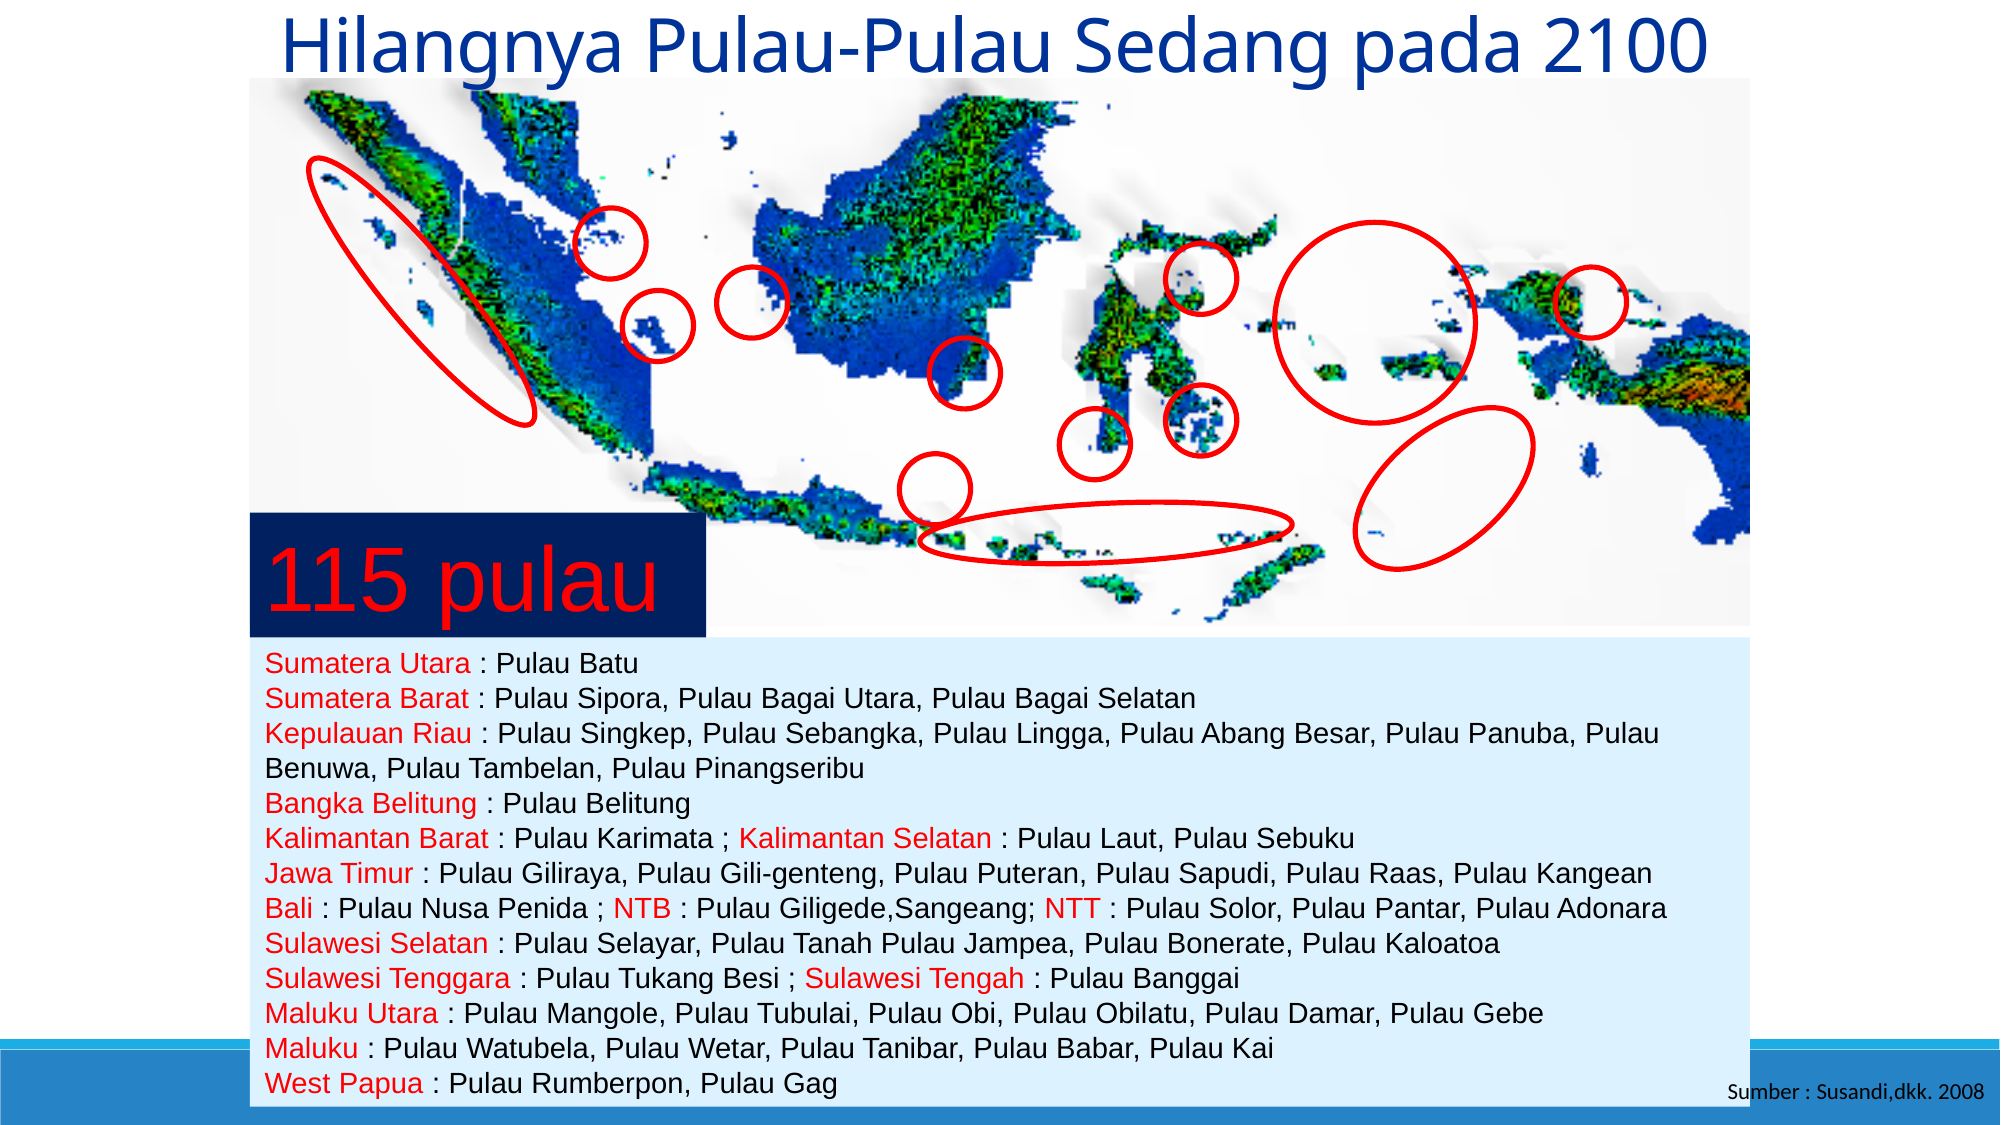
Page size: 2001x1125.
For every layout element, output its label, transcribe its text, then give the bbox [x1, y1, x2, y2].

text_box 115 pulau [249, 631, 707, 638]
picture [249, 77, 1751, 626]
title Hilangnya Pulau-Pulau Sedang pada 2100 [279, 0, 1750, 74]
text_box Sumber : Susandi,dkk. 2008 [1450, 1069, 2000, 1112]
text_box Sumatera Utara : Pulau Batu Sumatera Barat : Pulau Sipora, Pulau Bagai Utara, Pulau Bagai Selatan Kepulauan Riau : Pulau Singkep, Pulau Sebangka, Pulau Lingga, Pulau Abang Besar, Pulau Panuba, Pulau Benuwa, Pulau Tambelan, Pulau Pinangseribu Bangka Belitung : Pulau Belitung Kalimantan Barat : Pulau Karimata ; Kalimantan Selatan : Pulau Laut, Pulau Sebuku Jawa Timur : Pulau Giliraya, Pulau Gili-genteng, Pulau Puteran, Pulau Sapudi, Pulau Raas, Pulau Kangean Bali : Pulau Nusa Penida ; NTB : Pulau Giligede,Sangeang; NTT : Pulau Solor, Pulau Pantar, Pulau Adonara Sulawesi Selatan : Pulau Selayar, Pulau Tanah Pulau Jampea, Pulau Bonerate, Pulau Kaloatoa Sulawesi Tenggara : Pulau Tukang Besi ; Sulawesi Tengah : Pulau Banggai Maluku Utara : Pulau Mangole, Pulau Tubulai, Pulau Obi, Pulau Obilatu, Pulau Damar, Pulau Gebe Maluku : Pulau Watubela, Pulau Wetar, Pulau Tanibar, Pulau Babar, Pulau Kai West Papua : Pulau Rumberpon, Pulau Gag [249, 637, 1750, 1107]
